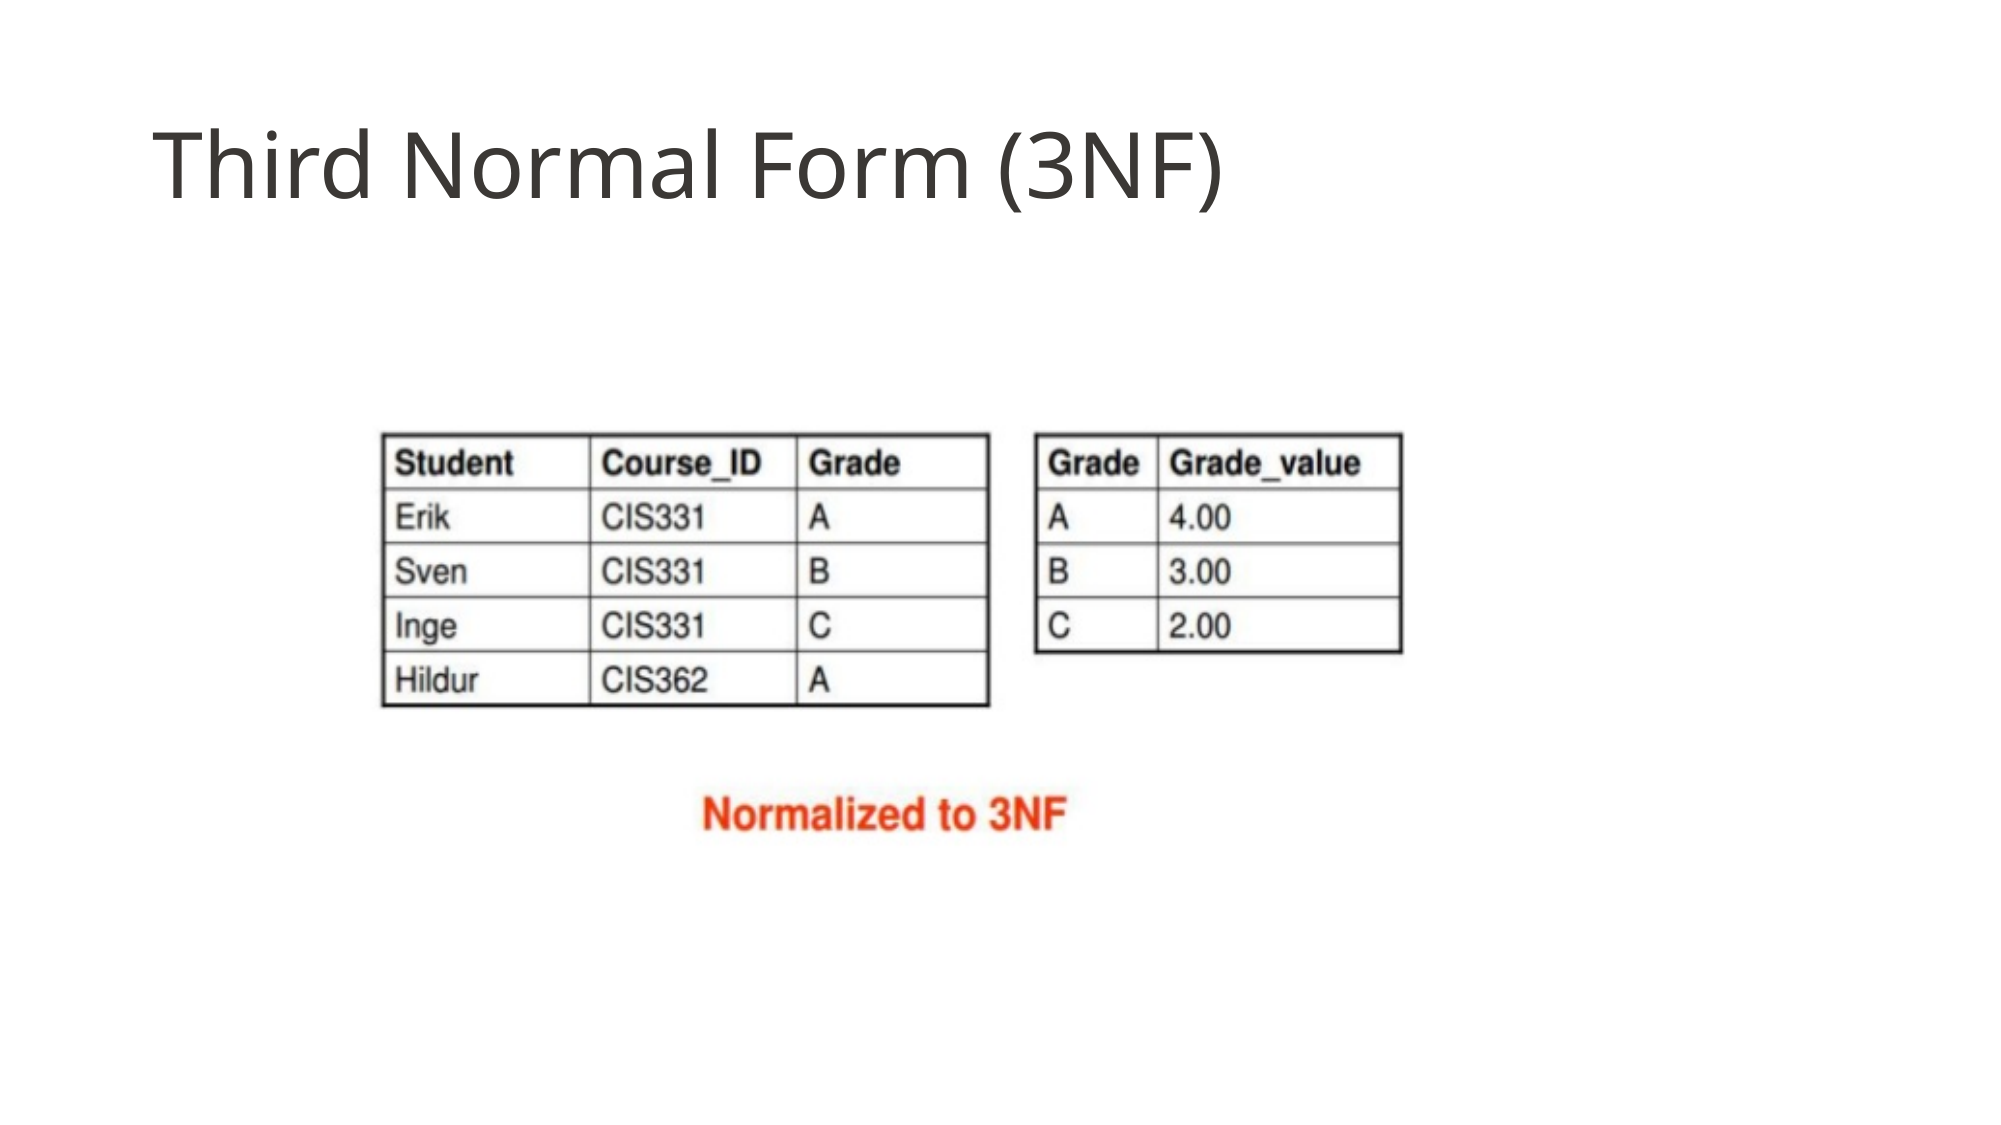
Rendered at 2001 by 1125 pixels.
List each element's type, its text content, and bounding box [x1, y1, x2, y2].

title Third Normal Form (3NF) [137, 59, 1863, 278]
picture [364, 366, 1432, 871]
